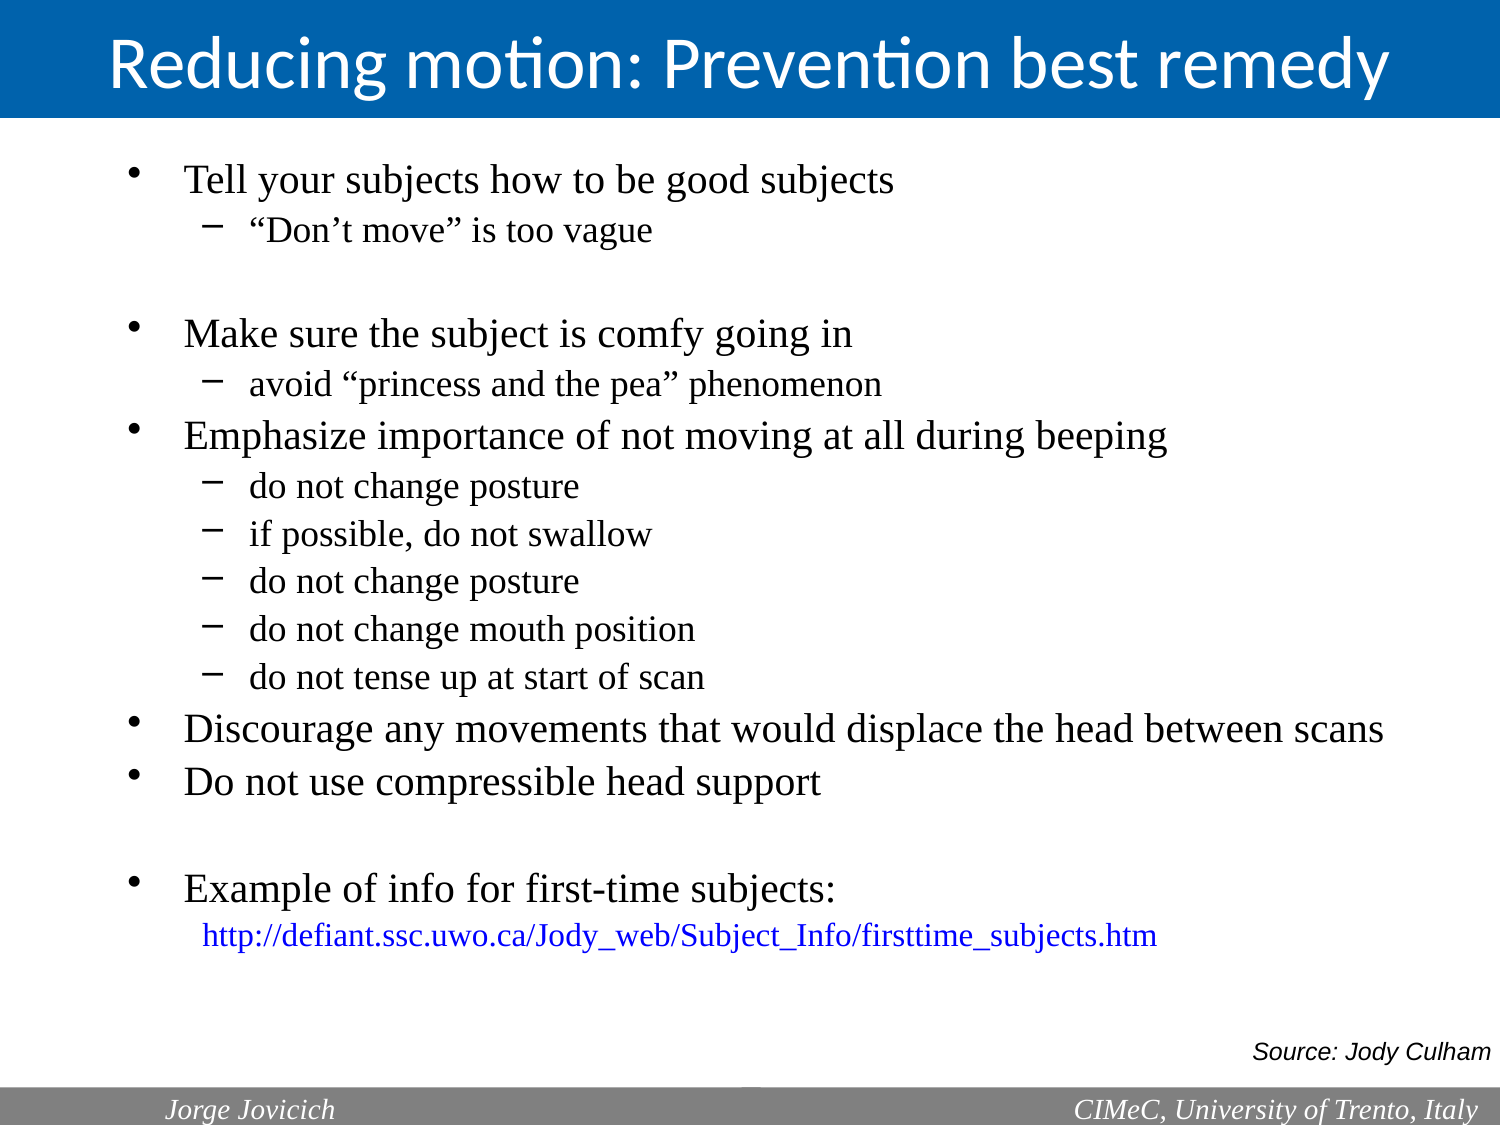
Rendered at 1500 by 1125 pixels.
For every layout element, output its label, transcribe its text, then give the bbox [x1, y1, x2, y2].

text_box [0, 1087, 1500, 1125]
text_box Source: Jody Culham [1237, 1027, 1500, 1073]
text_box Tell your subjects how to be good subjects “Don’t move” is too vague Make sure the subject is comfy going in avoid “princess and the pea” phenomenon Emphasize importance of not moving at all during beeping do not change posture if possible, do not swallow do not change posture do not change mouth position do not tense up at start of scan Discourage any movements that would displace the head between scans Do not use compressible head support Example of info for first-time subjects: http://defiant.ssc.uwo.ca/Jody_web/Subject_Info/firsttime_subjects.htm [112, 149, 1438, 1059]
text_box Reducing motion: Prevention best remedy [0, 0, 1500, 120]
